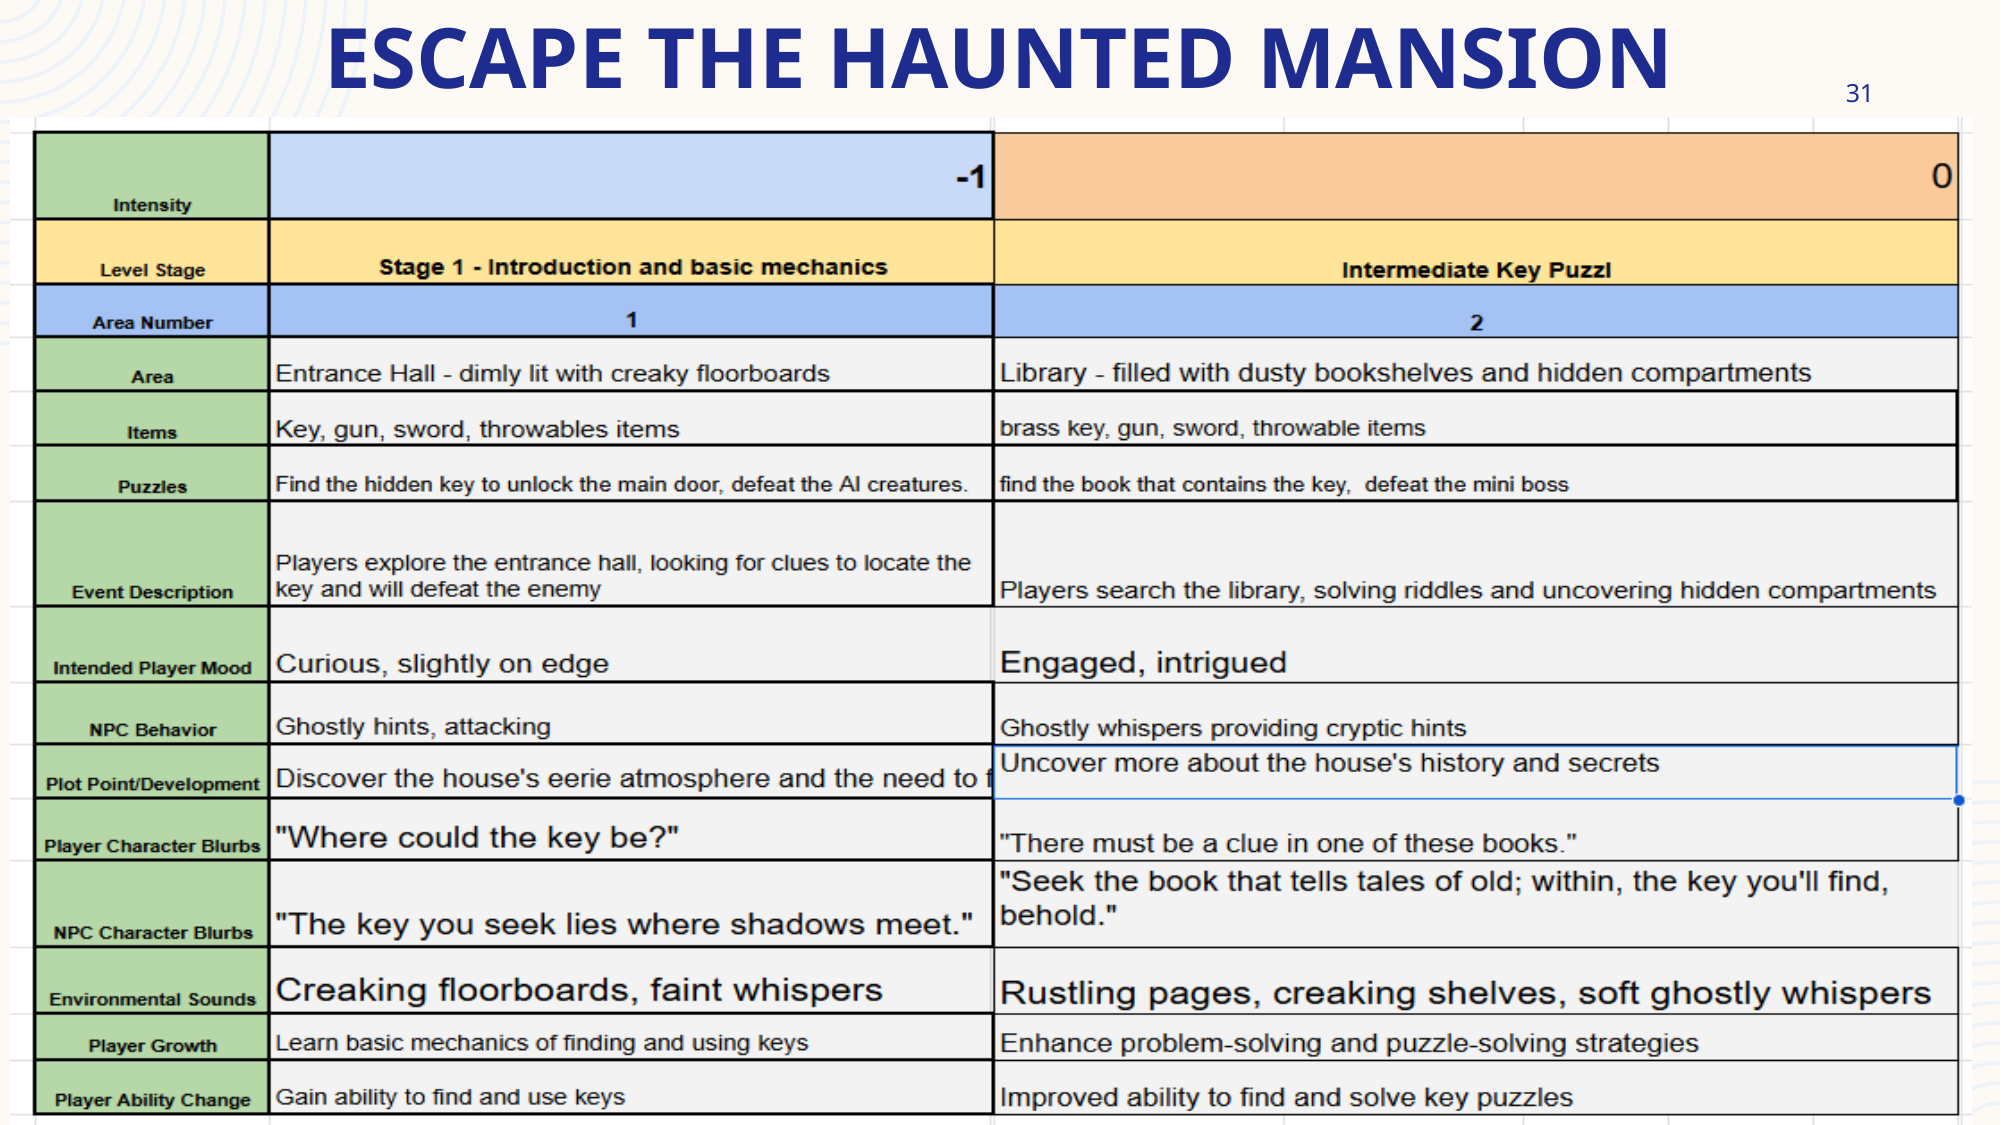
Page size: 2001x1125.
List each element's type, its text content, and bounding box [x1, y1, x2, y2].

title Escape the Haunted Mansion [123, 34, 1875, 75]
picture [10, 117, 1972, 1125]
slide_number 31 [1712, 75, 1875, 116]
